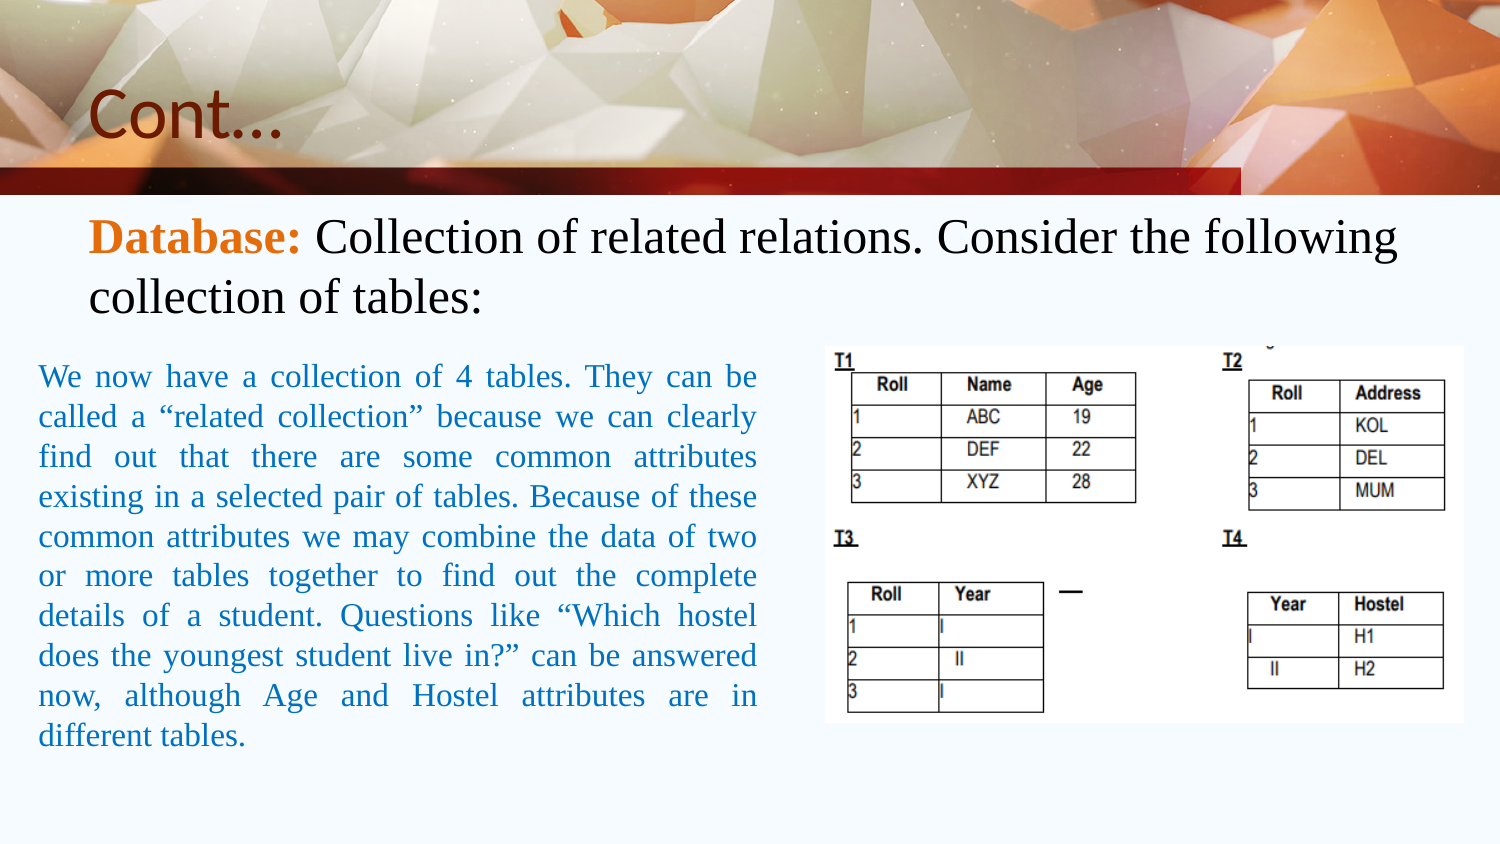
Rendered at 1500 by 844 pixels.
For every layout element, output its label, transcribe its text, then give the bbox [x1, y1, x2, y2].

title Cont… [73, 46, 1427, 172]
picture [0, 0, 1500, 844]
list Database: Collection of related relations. Consider the following collection of tables: [73, 196, 1427, 798]
text_box We now have a collection of 4 tables. They can be called a “related collection” because we can clearly find out that there are some common attributes existing in a selected pair of tables. Because of these common attributes we may combine the data of two or more tables together to find out the complete details of a student. Questions like “Which hostel does the youngest student live in?” can be answered now, although Age and Hostel attributes are in different tables. [23, 346, 774, 761]
